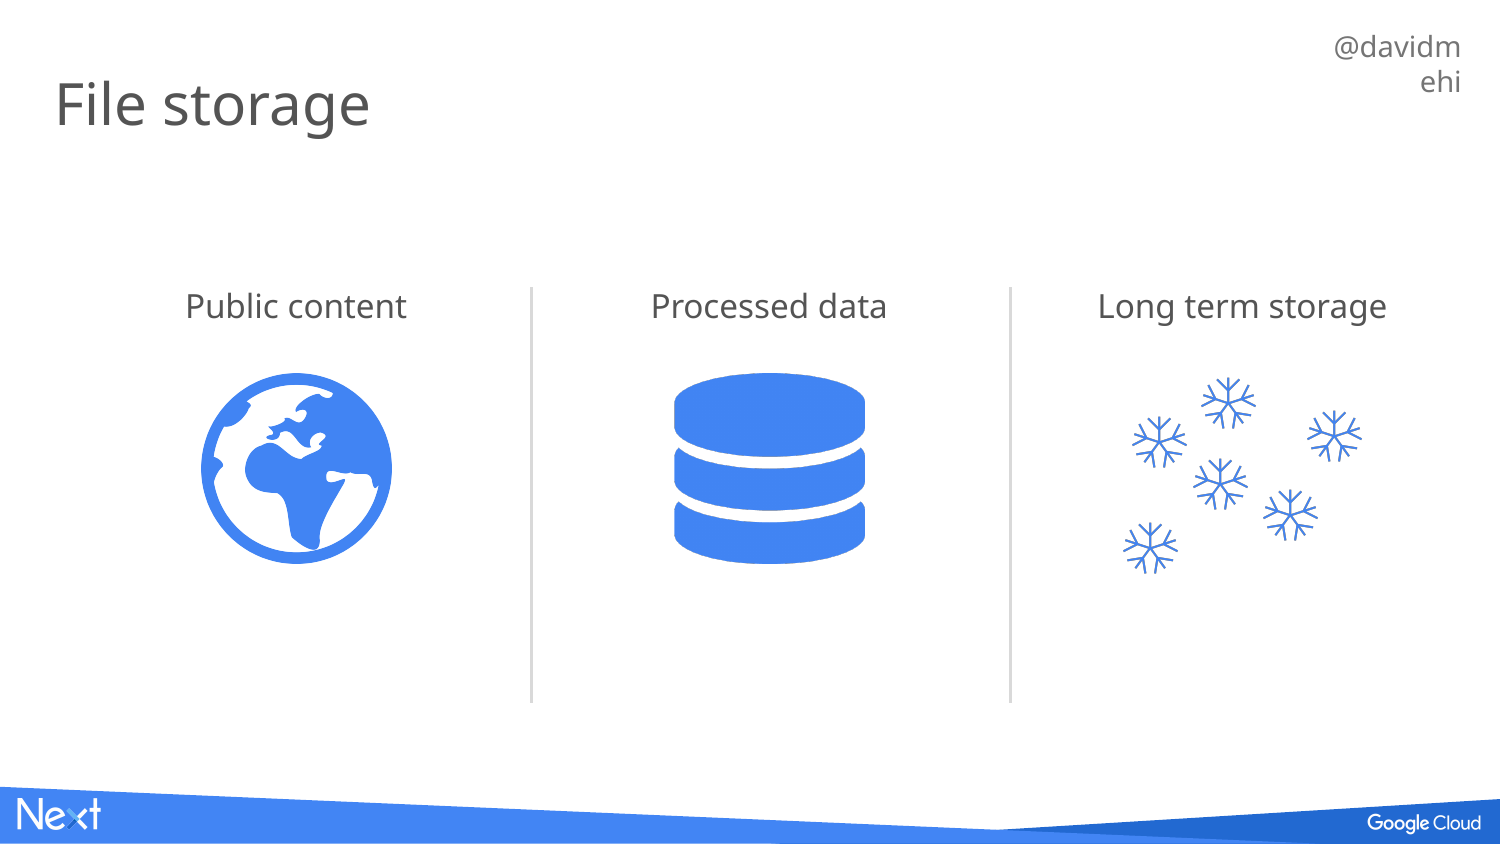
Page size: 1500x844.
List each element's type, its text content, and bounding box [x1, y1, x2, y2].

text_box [1118, 373, 1368, 584]
picture [674, 373, 865, 564]
list Public content [101, 265, 491, 322]
picture [201, 373, 392, 564]
list Long term storage [1048, 265, 1438, 322]
picture [17, 798, 101, 830]
title File storage [39, 51, 1346, 189]
list Processed data [574, 265, 965, 322]
picture [1358, 805, 1490, 844]
